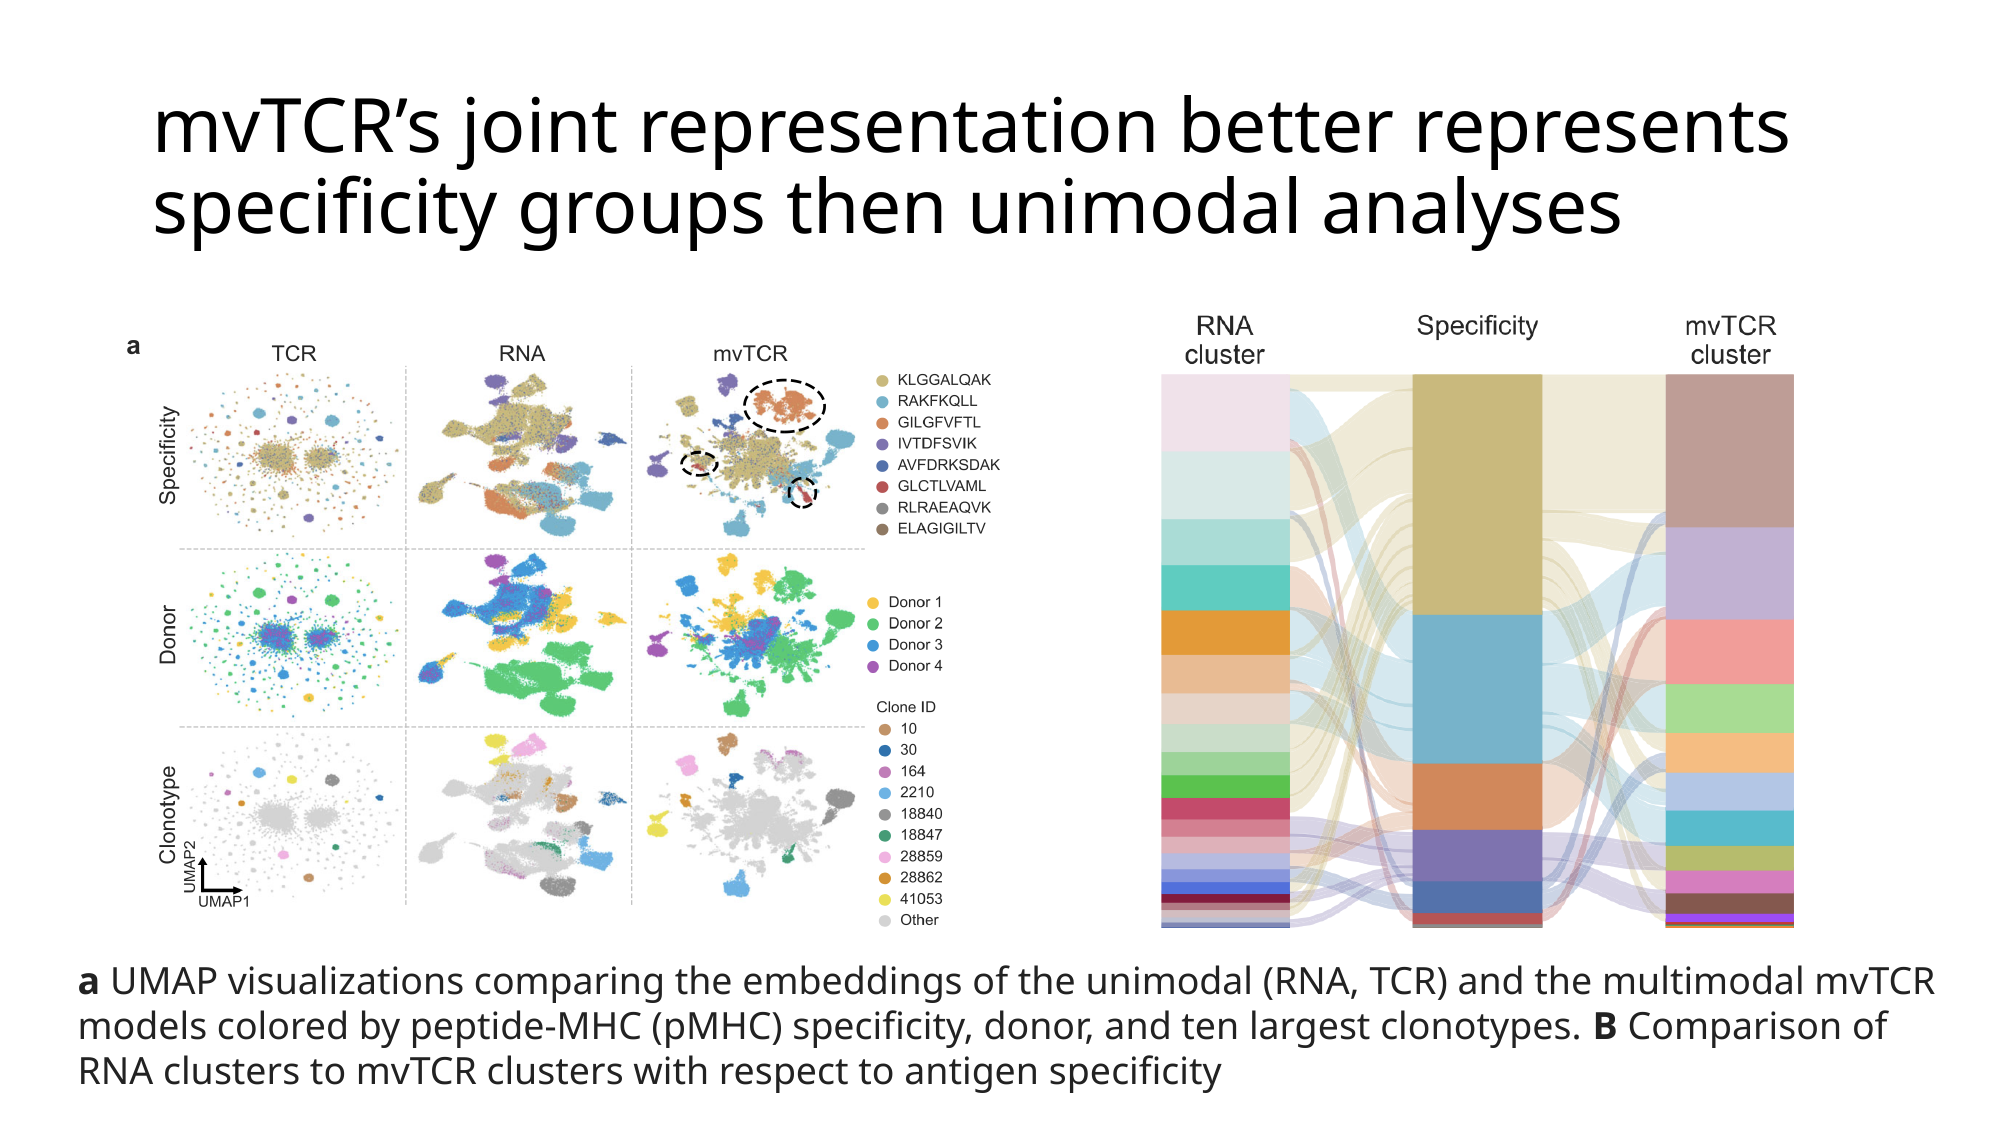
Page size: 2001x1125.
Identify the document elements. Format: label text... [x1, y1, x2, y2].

text_box a UMAP visualizations comparing the embeddings of the unimodal (RNA, TCR) and the multimodal mvTCR models colored by peptide-MHC (pMHC) specificity, donor, and ten largest clonotypes. B Comparison of RNA clusters to mvTCR clusters with respect to antigen specificity [62, 949, 1983, 1100]
picture [1145, 272, 1825, 950]
picture [100, 320, 1006, 935]
title mvTCR’s joint representation better represents specificity groups then unimodal analyses [137, 59, 1863, 278]
